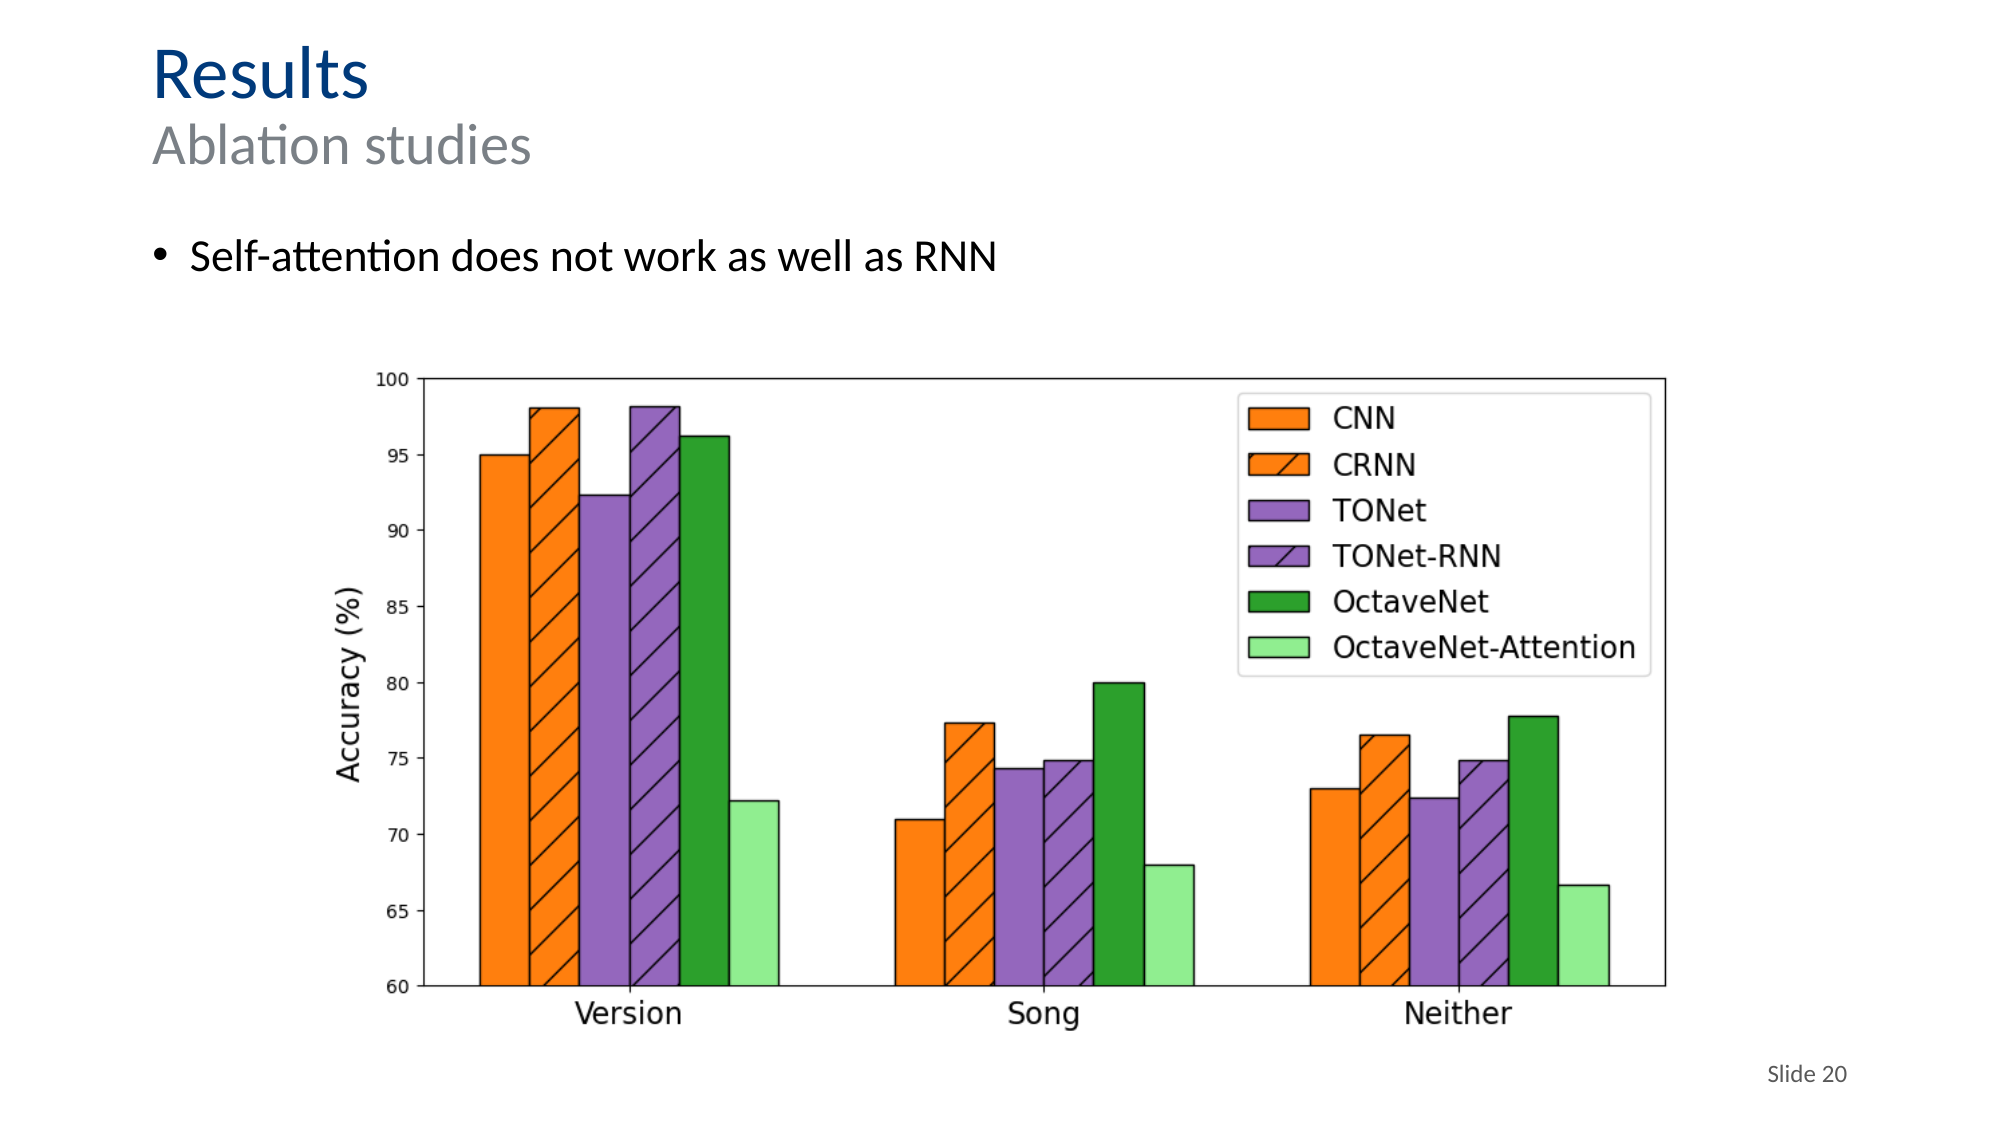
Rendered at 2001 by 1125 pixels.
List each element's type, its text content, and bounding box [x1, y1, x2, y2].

list Ablation studies [137, 107, 1863, 186]
title Results [137, 18, 1863, 107]
list Self-attention does not work as well as RNN [137, 224, 1863, 1014]
picture [323, 358, 1677, 1043]
slide_number Slide 20 [1412, 1042, 1863, 1103]
